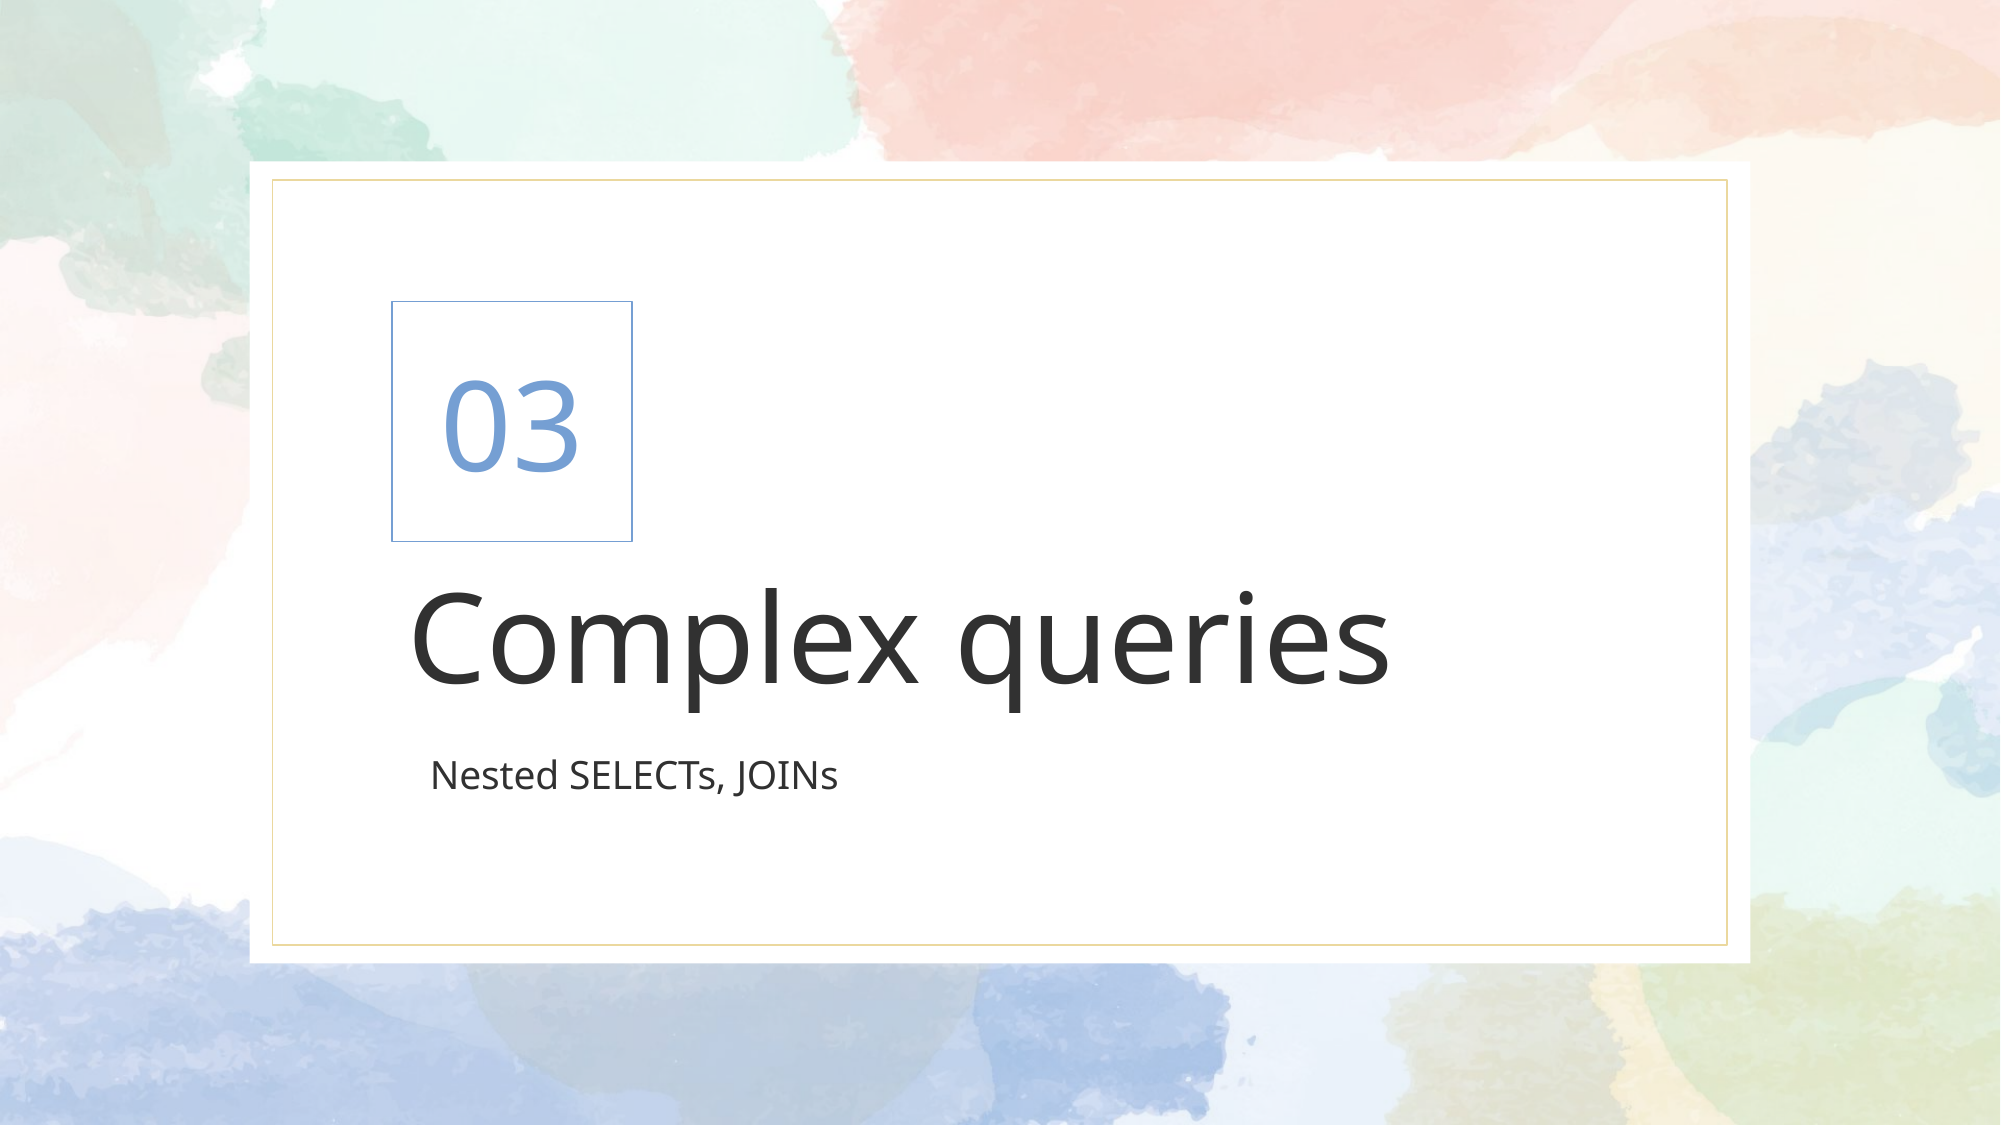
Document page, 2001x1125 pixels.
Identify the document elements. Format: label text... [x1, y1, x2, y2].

title 03 [391, 301, 633, 542]
picture [0, 0, 2001, 1125]
title Complex queries [392, 539, 1463, 724]
subtitle Nested SELECTs, JOINs [392, 735, 1122, 826]
